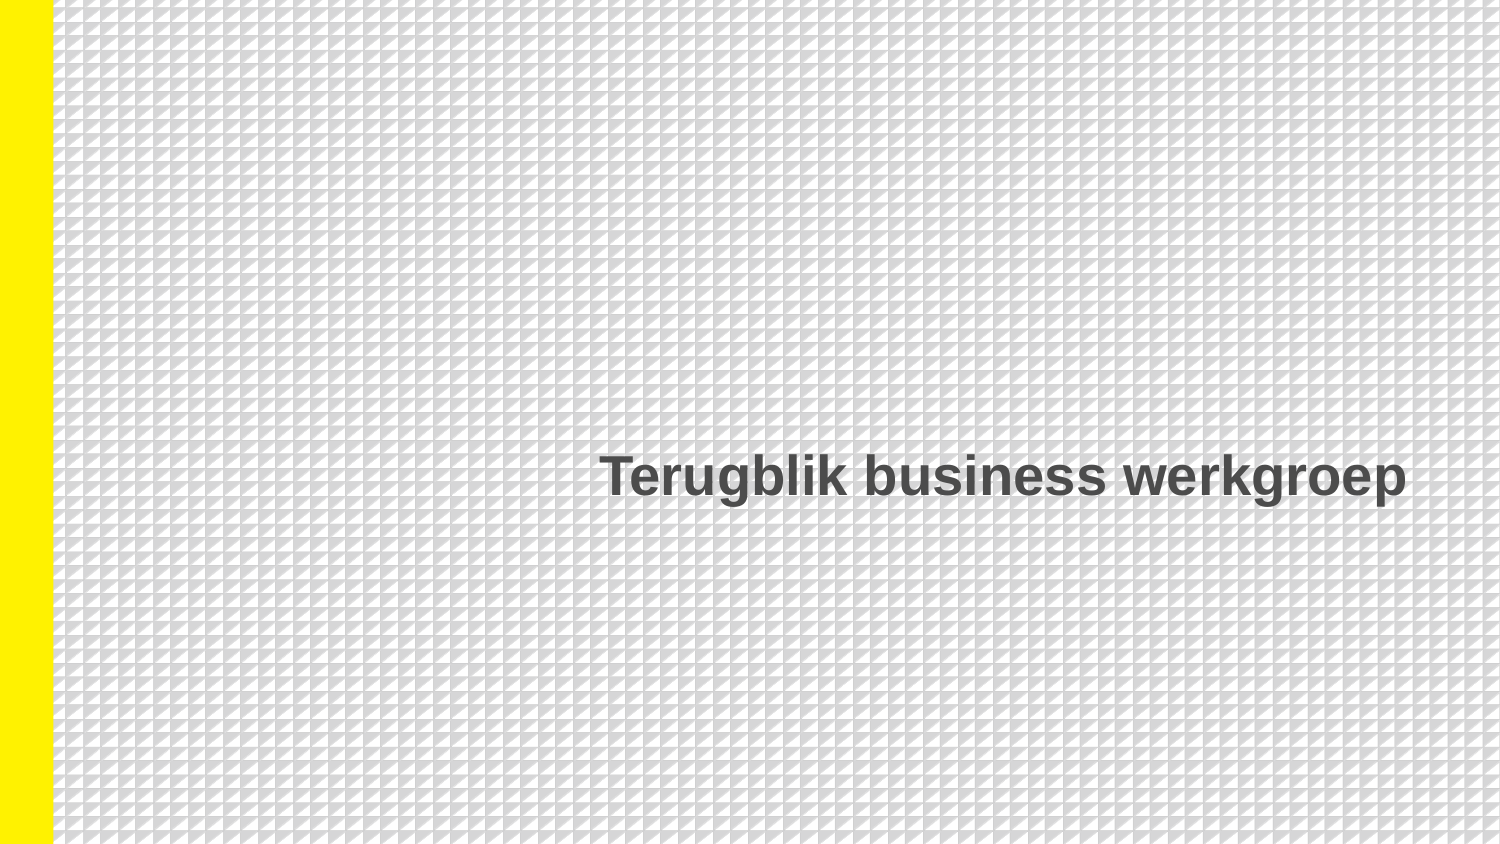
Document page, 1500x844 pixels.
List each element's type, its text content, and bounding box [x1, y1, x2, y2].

text_box [0, 0, 54, 844]
picture [54, 0, 1500, 844]
title Terugblik business werkgroep [147, 246, 1423, 591]
